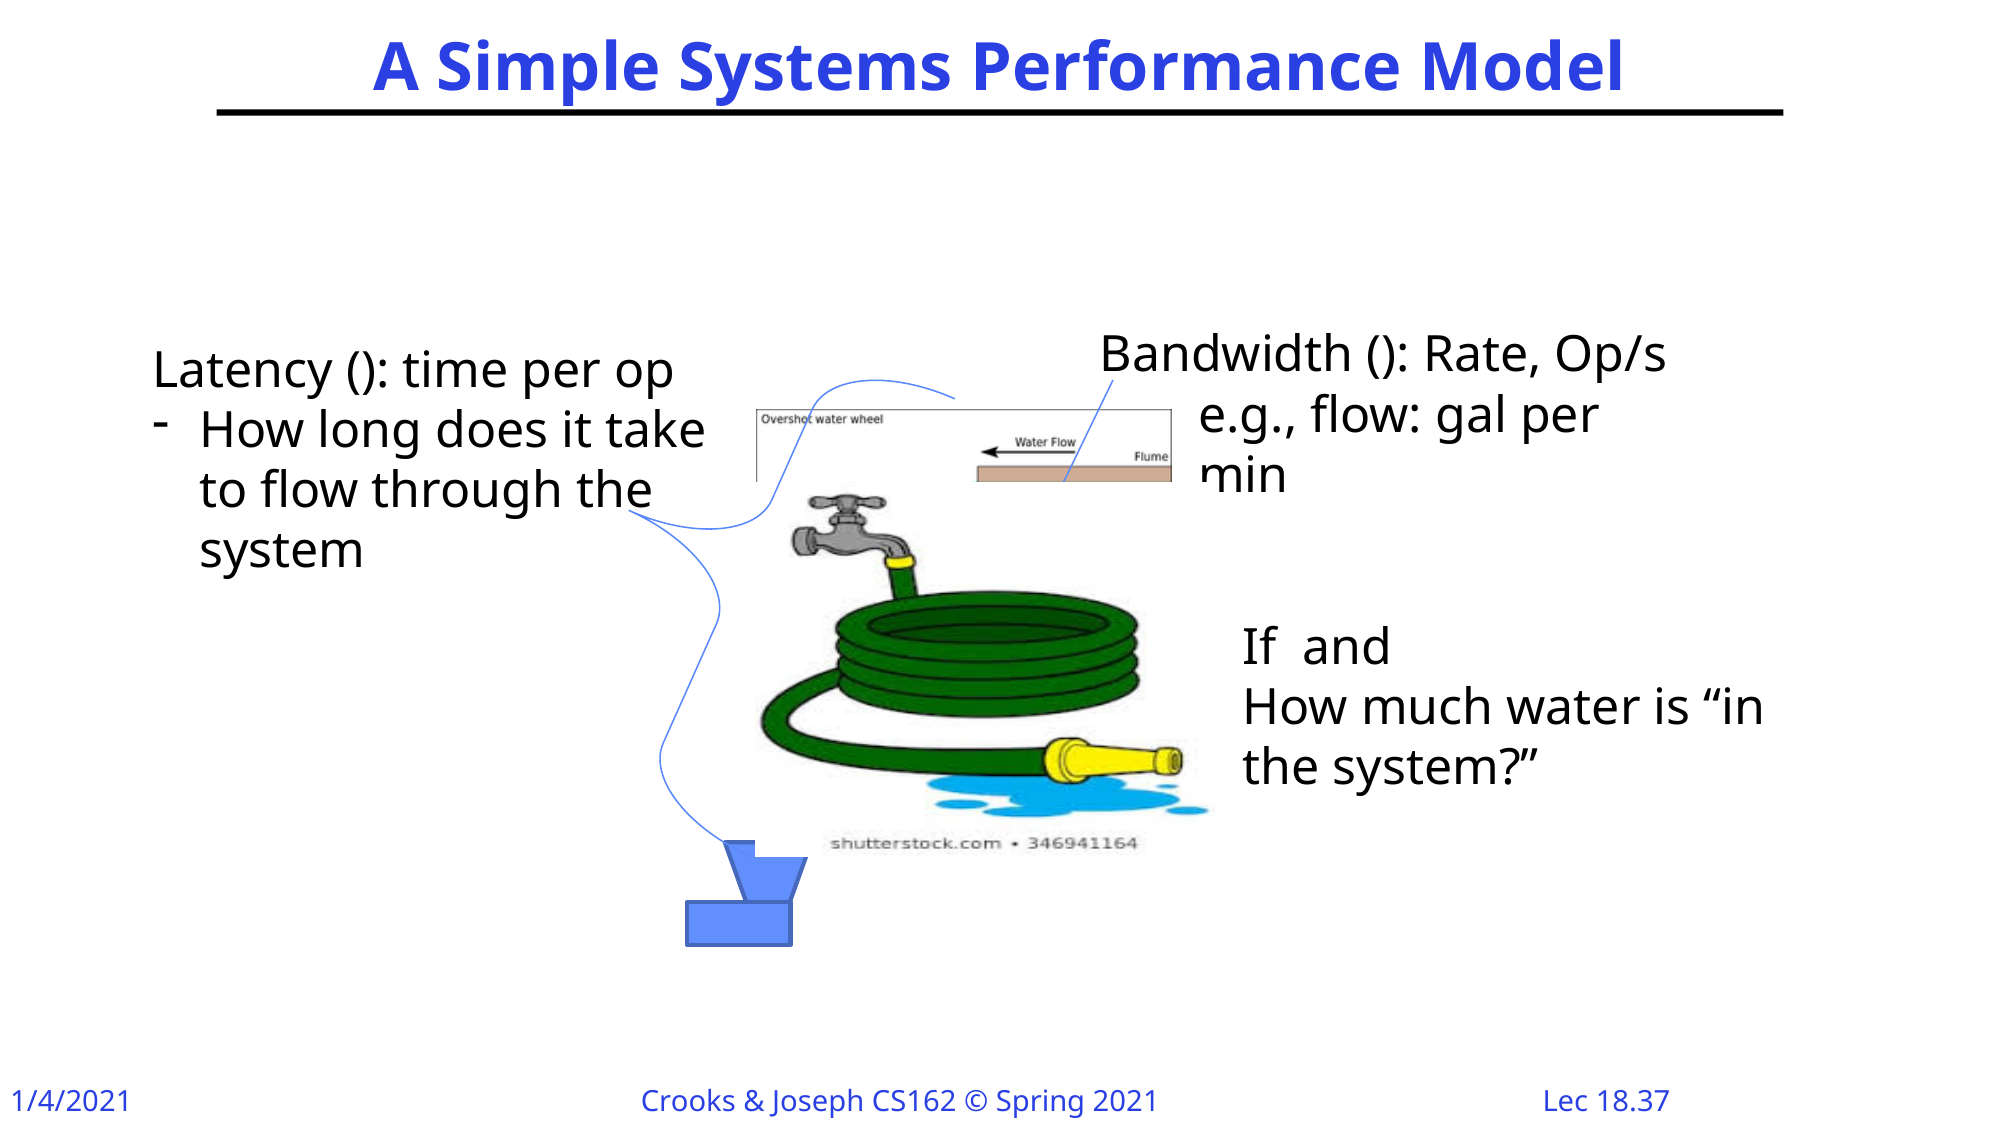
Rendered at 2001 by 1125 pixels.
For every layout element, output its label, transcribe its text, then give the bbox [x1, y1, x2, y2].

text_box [1061, 379, 1114, 481]
title A Simple Systems Performance Model [216, 24, 1784, 113]
text_box [685, 900, 793, 947]
picture [754, 409, 1215, 857]
text_box [812, 379, 956, 408]
text_box e.g., flow: gal per min [1183, 375, 1713, 510]
text_box [722, 843, 805, 900]
text_box [628, 509, 749, 857]
